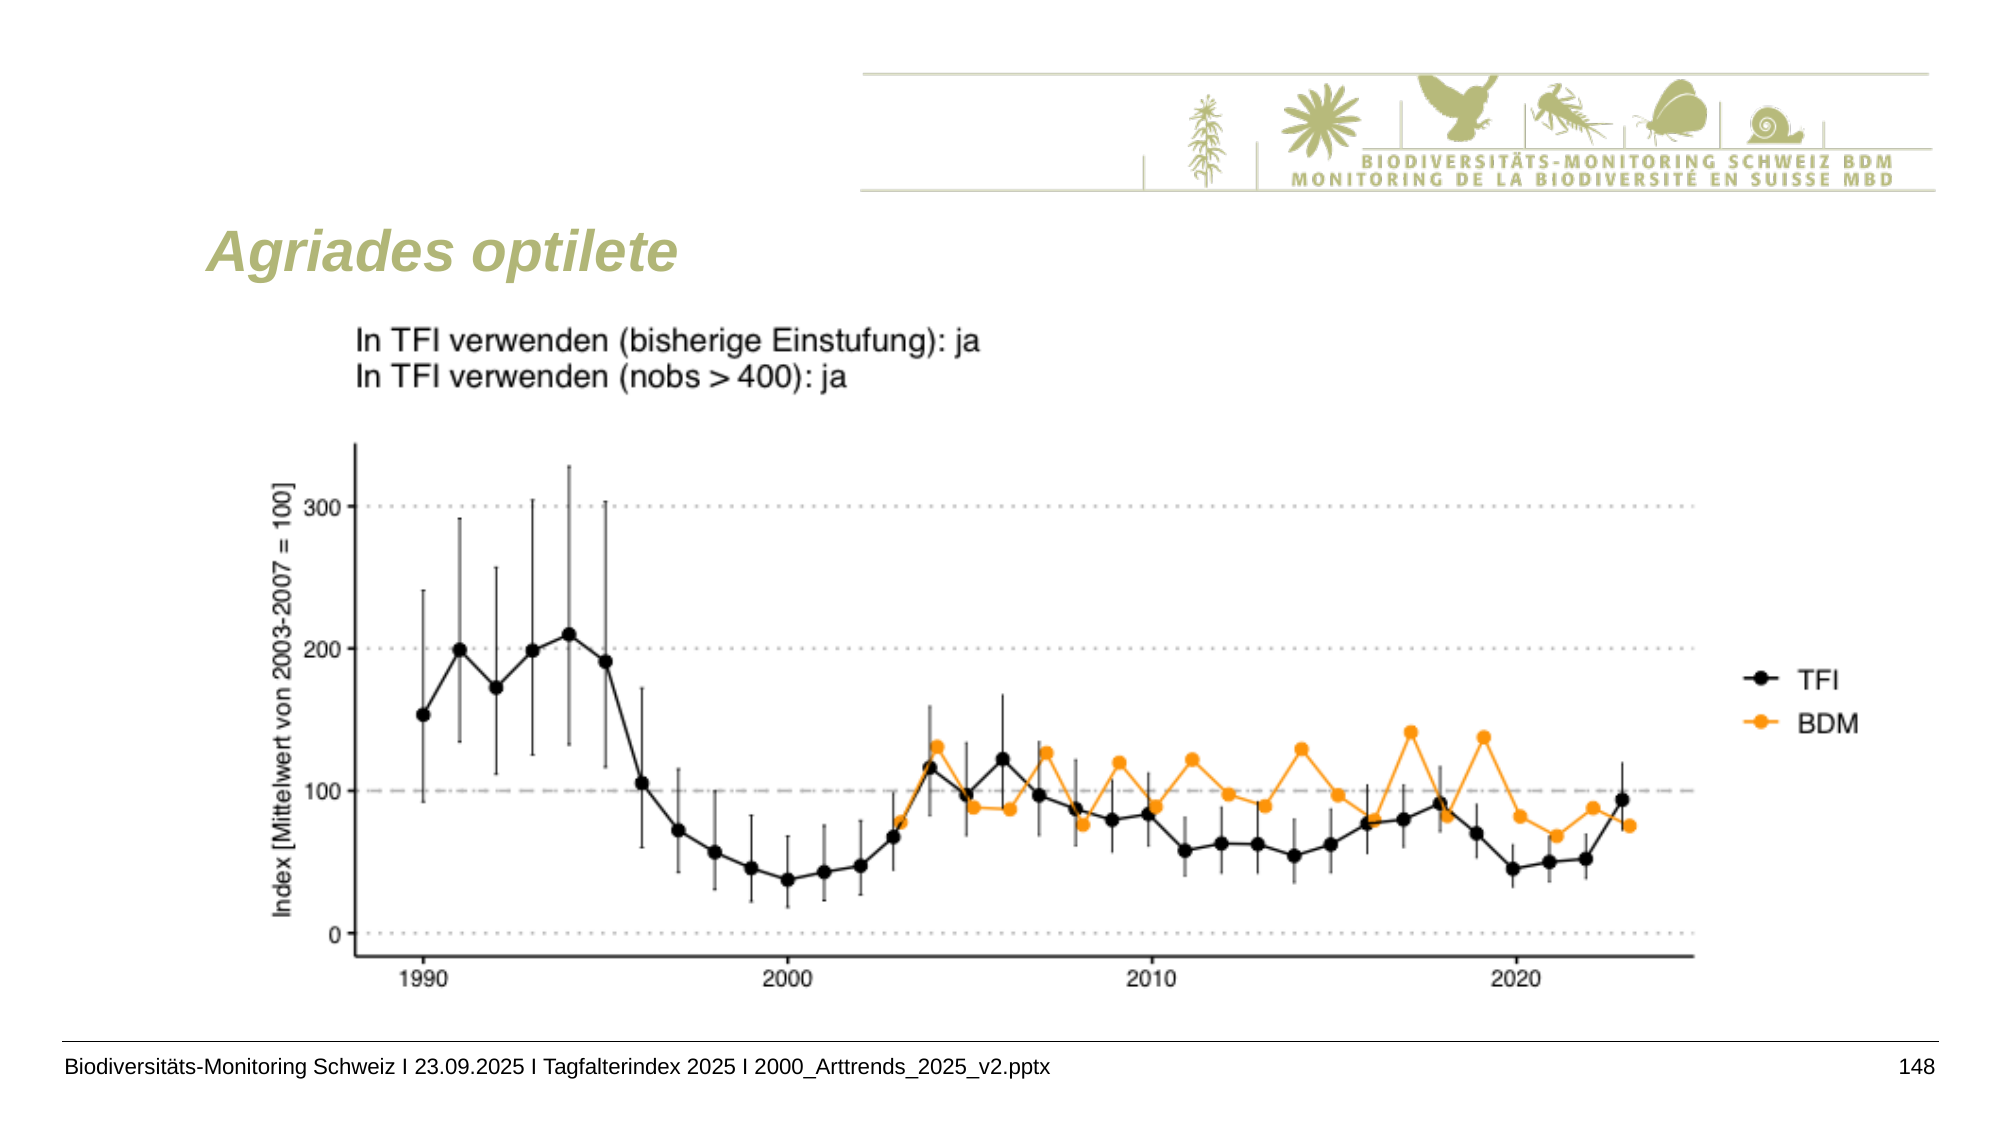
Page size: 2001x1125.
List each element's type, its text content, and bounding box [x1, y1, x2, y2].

picture [258, 312, 1890, 1038]
title Agriades optilete [206, 213, 1941, 301]
footer Biodiversitäts-Monitoring Schweiz I 23.09.2025 I Tagfalterindex 2025 I 2000_Arttrends_2025_v2.pptx [64, 1052, 1287, 1080]
